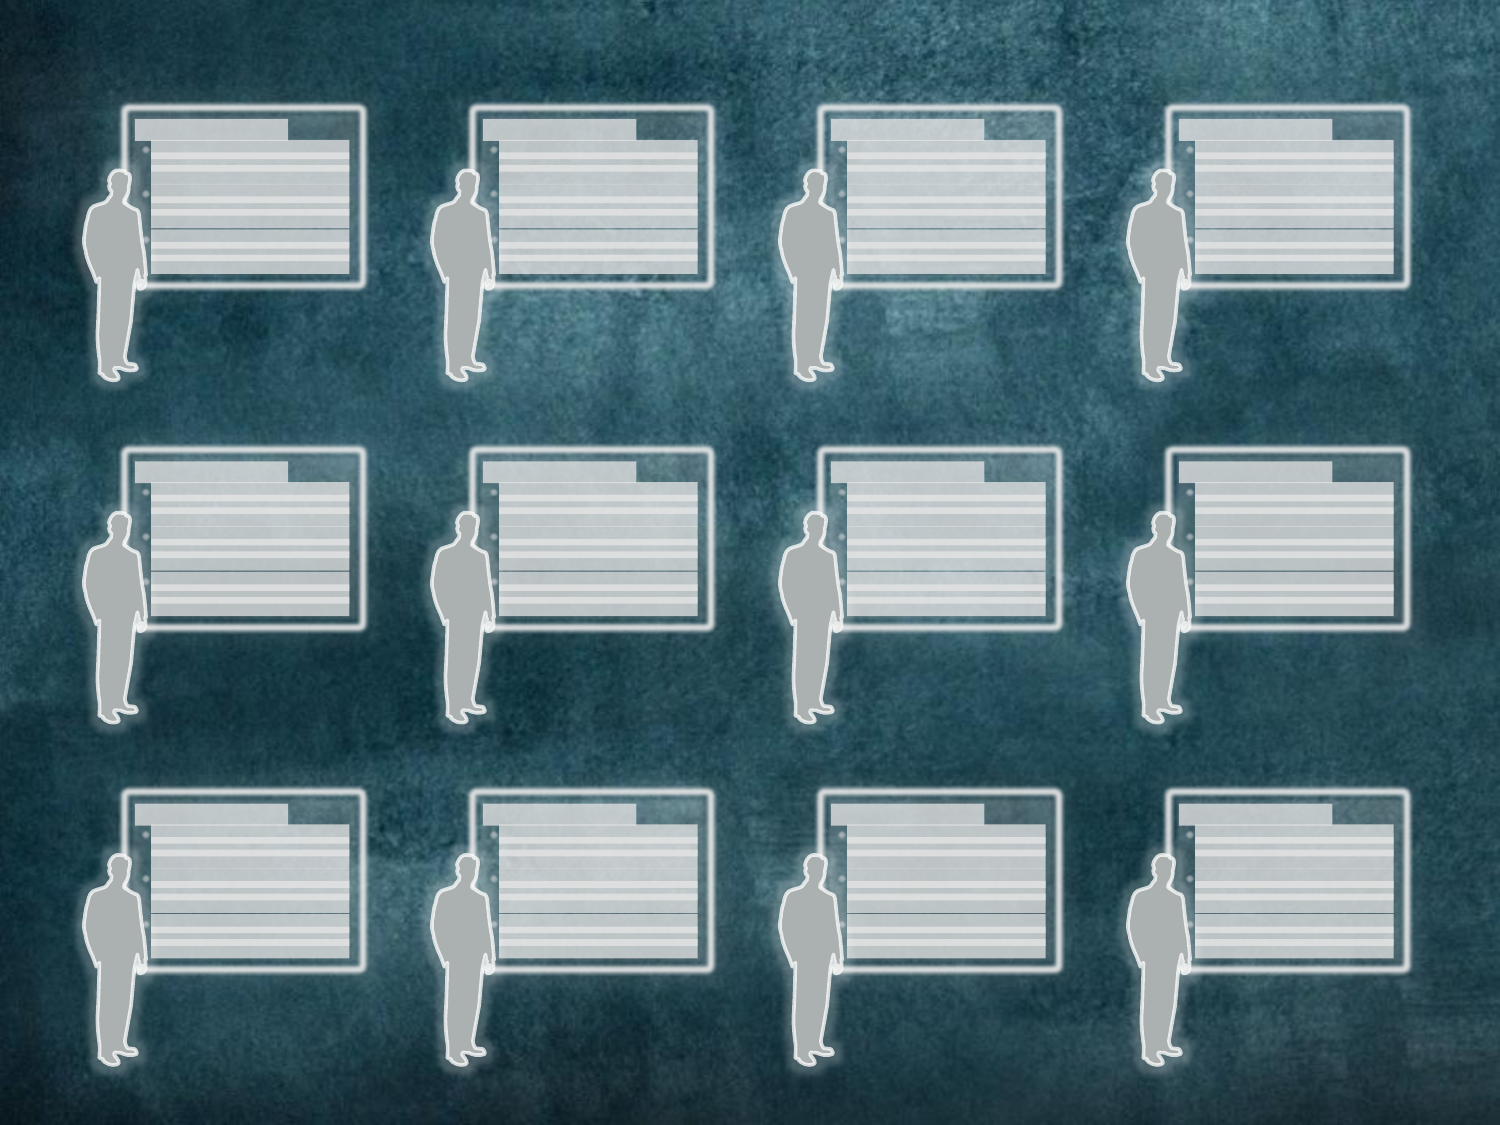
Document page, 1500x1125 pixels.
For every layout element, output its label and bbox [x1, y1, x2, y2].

text_box [430, 449, 711, 724]
text_box [778, 449, 1059, 724]
picture [0, 0, 1500, 1125]
text_box [1126, 107, 1407, 382]
text_box [82, 107, 363, 382]
text_box [778, 791, 1059, 1066]
text_box [430, 107, 711, 382]
text_box [82, 449, 363, 724]
text_box [82, 791, 363, 1066]
text_box [430, 791, 711, 1066]
text_box [778, 107, 1059, 382]
text_box [1126, 449, 1407, 724]
text_box [1126, 791, 1407, 1066]
